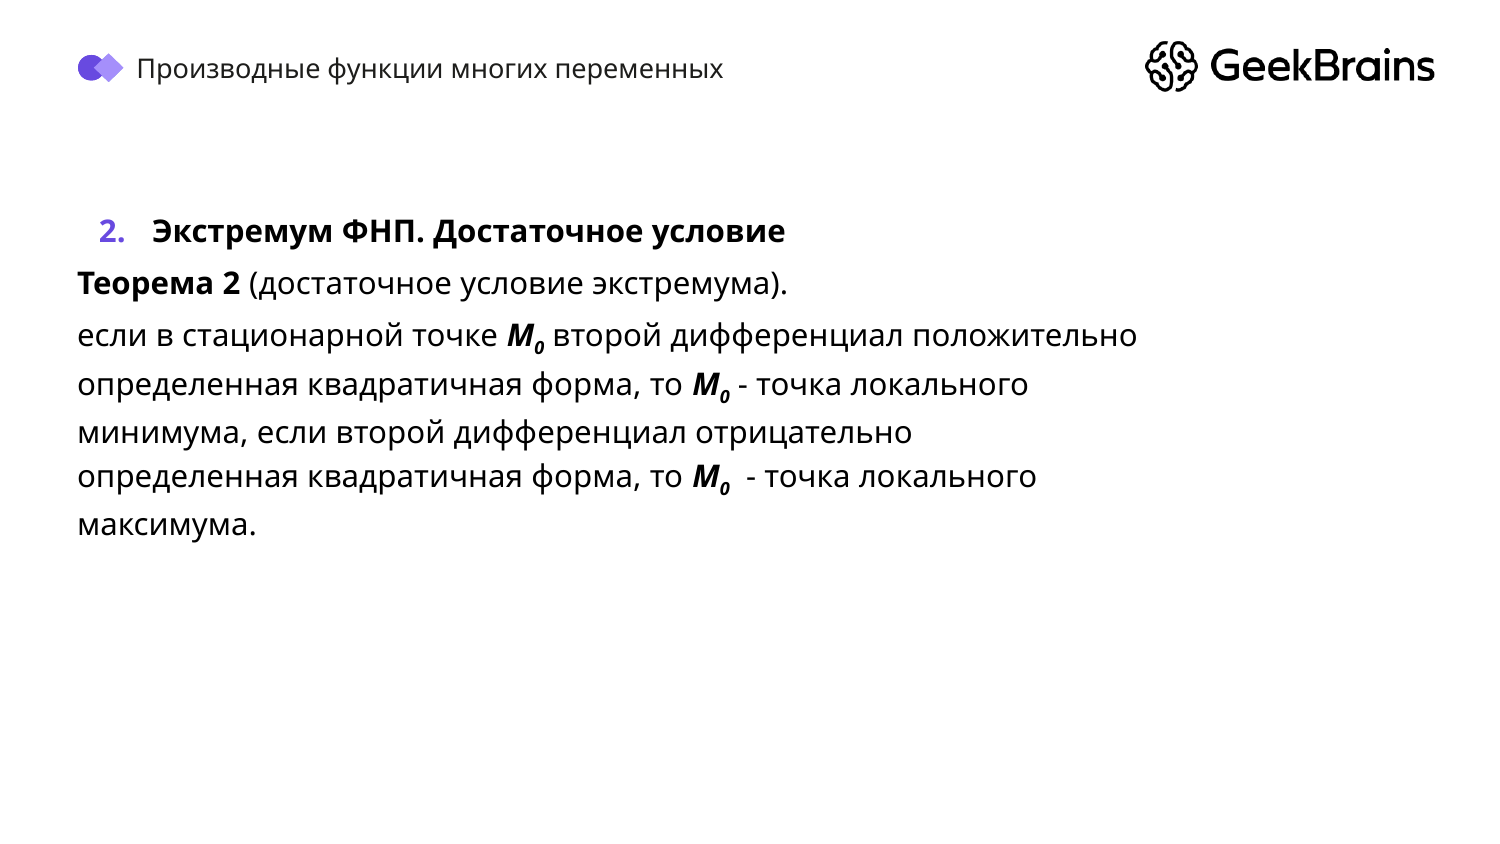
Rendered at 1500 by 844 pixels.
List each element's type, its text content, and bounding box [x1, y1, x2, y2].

text_box [93, 53, 124, 82]
text_box Экстремум ФНП. Достаточное условие Теорема 2 (достаточное условие экстремума). если в стационарной точке M0 второй дифференциал положительно определенная квадратичная форма, то M0 - точка локального минимума, если второй дифференциал отрицательно определенная квадратичная форма, то M0 - точка локального максимума. [77, 191, 1139, 559]
picture [1145, 39, 1435, 93]
text_box Производные функции многих переменных [134, 39, 812, 82]
text_box [78, 54, 102, 81]
